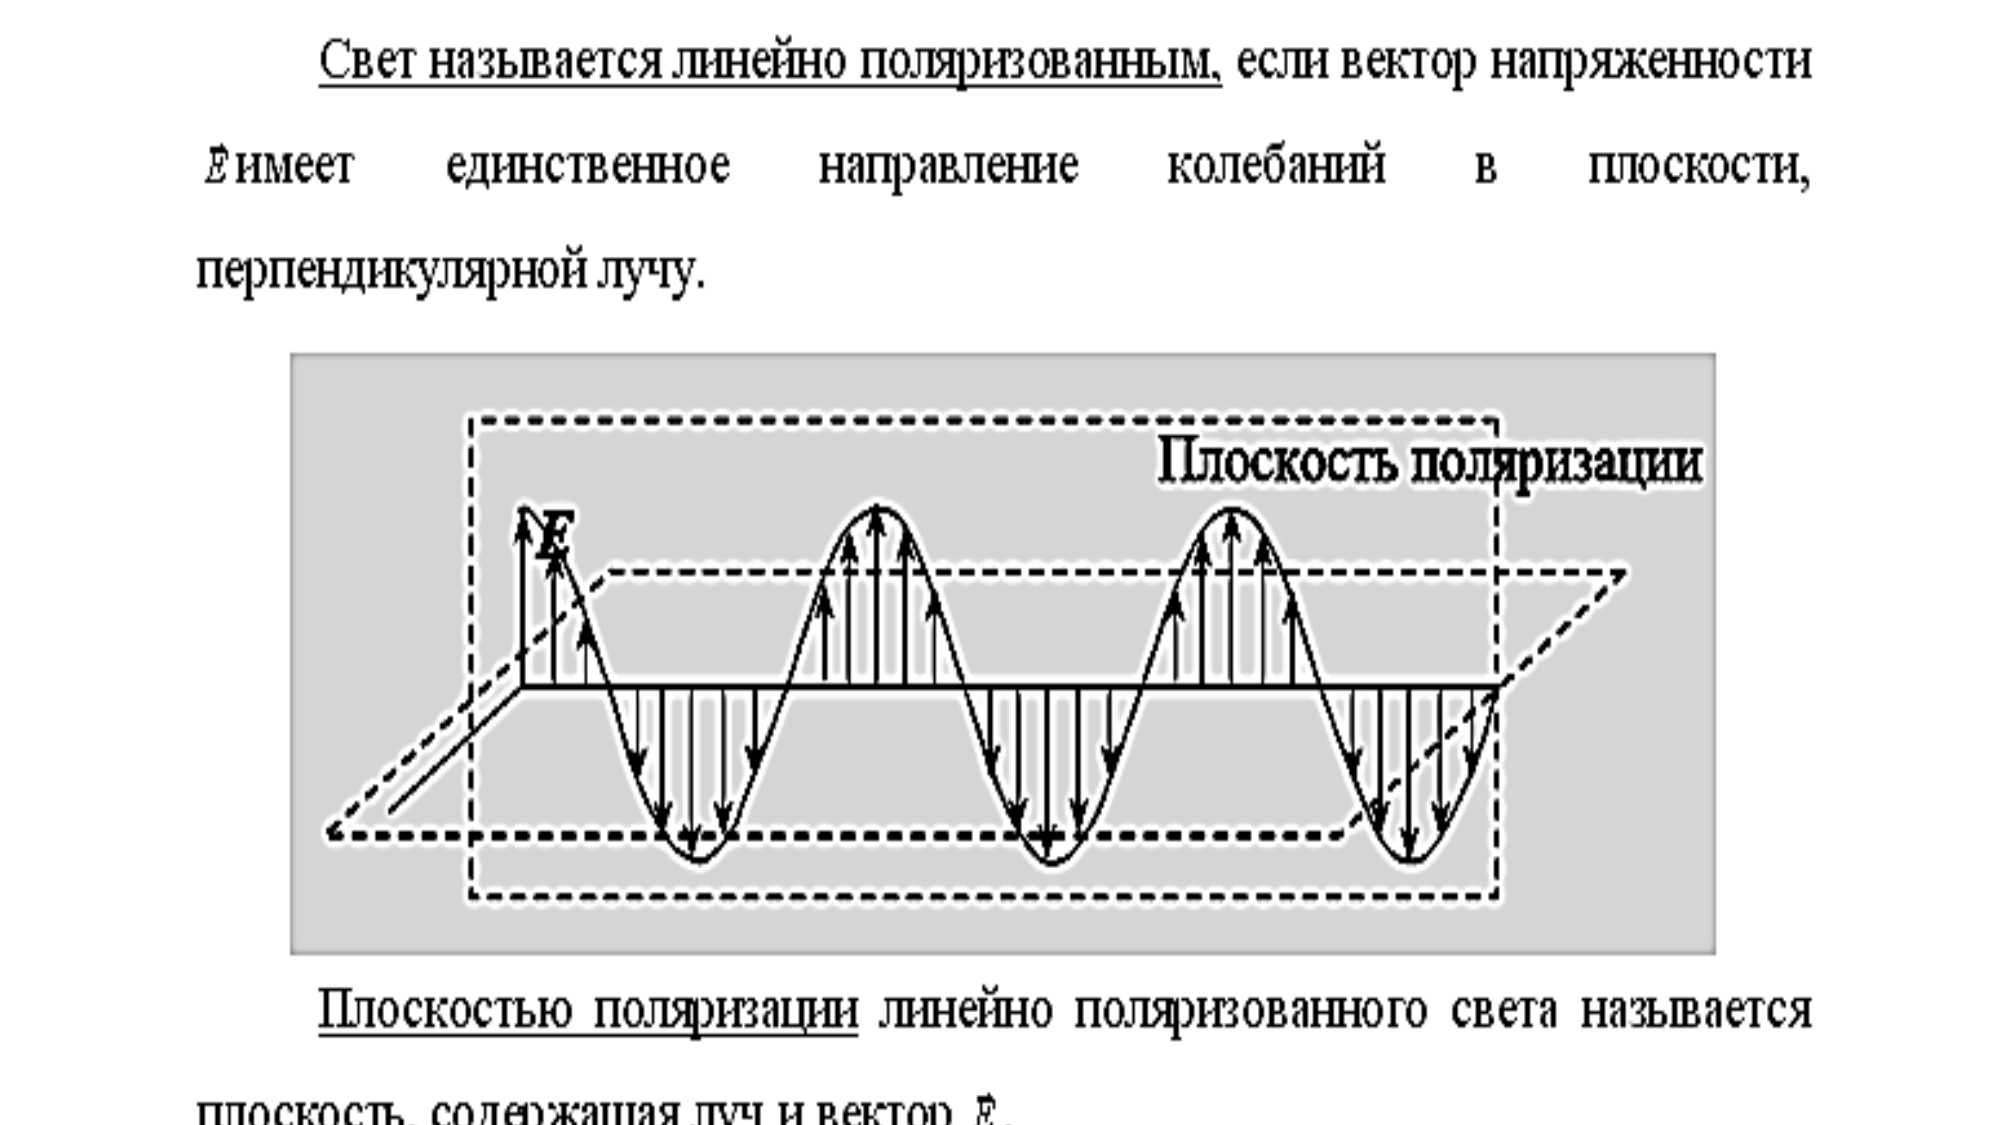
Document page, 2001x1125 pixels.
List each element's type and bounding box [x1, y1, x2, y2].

picture [185, 30, 1815, 1125]
